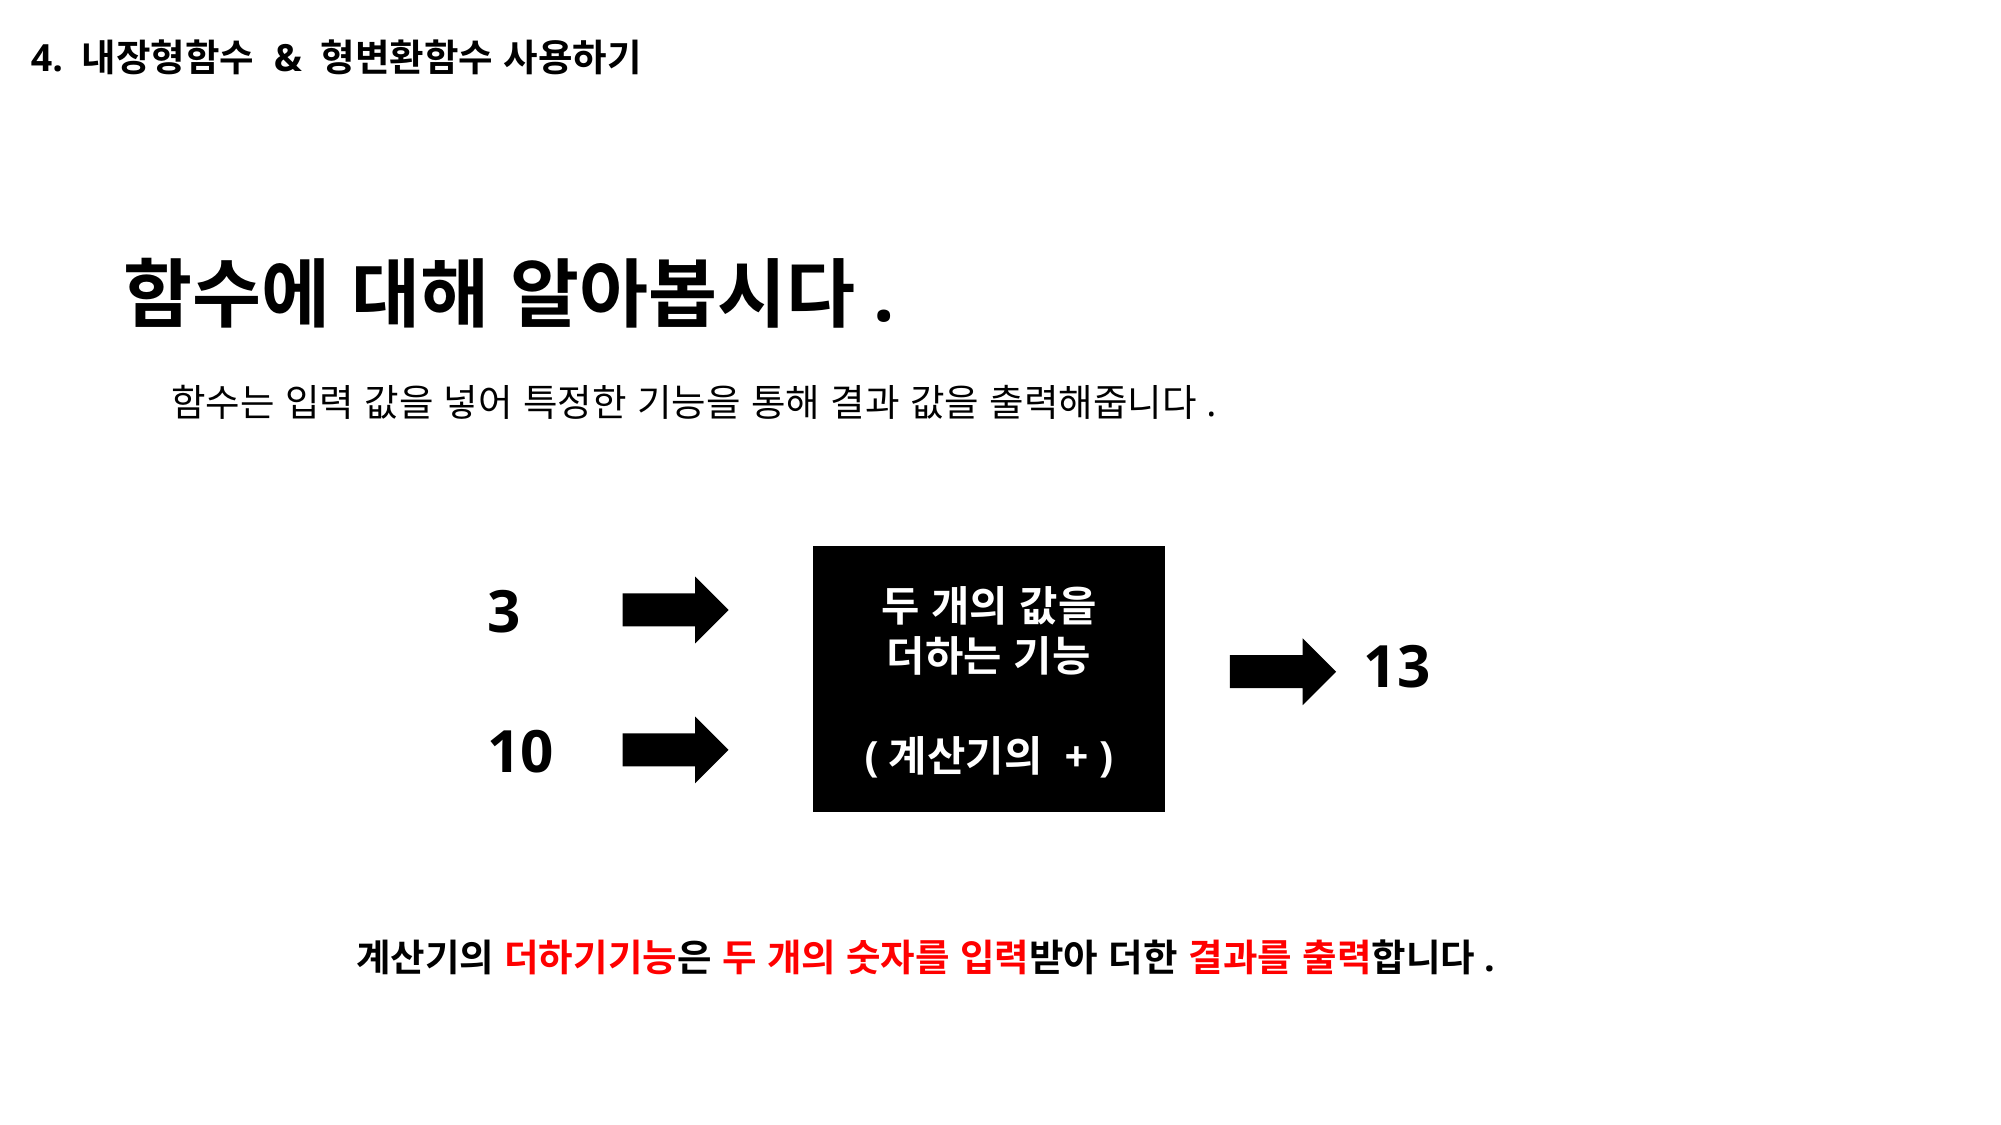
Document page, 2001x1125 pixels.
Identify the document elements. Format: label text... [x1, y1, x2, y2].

text_box 계산기의 더하기기능은 두 개의 숫자를 입력받아 더한 결과를 출력합니다. [341, 926, 1637, 987]
text_box [622, 716, 729, 784]
text_box 함수는 입력 값을 넣어 특정한 기능을 통해 결과 값을 출력해줍니다. [156, 371, 1357, 431]
text_box [622, 576, 729, 644]
text_box 두 개의 값을 더하는 기능 (계산기의 + ) [813, 546, 1165, 812]
text_box 함수에 대해 알아봅시다. [108, 248, 1000, 355]
text_box 3 [472, 567, 544, 652]
text_box [1229, 638, 1337, 706]
text_box 10 [472, 707, 576, 792]
text_box 13 [1349, 621, 1453, 707]
text_box 4. 내장형함수 & 형변환함수 사용하기 [16, 26, 895, 86]
